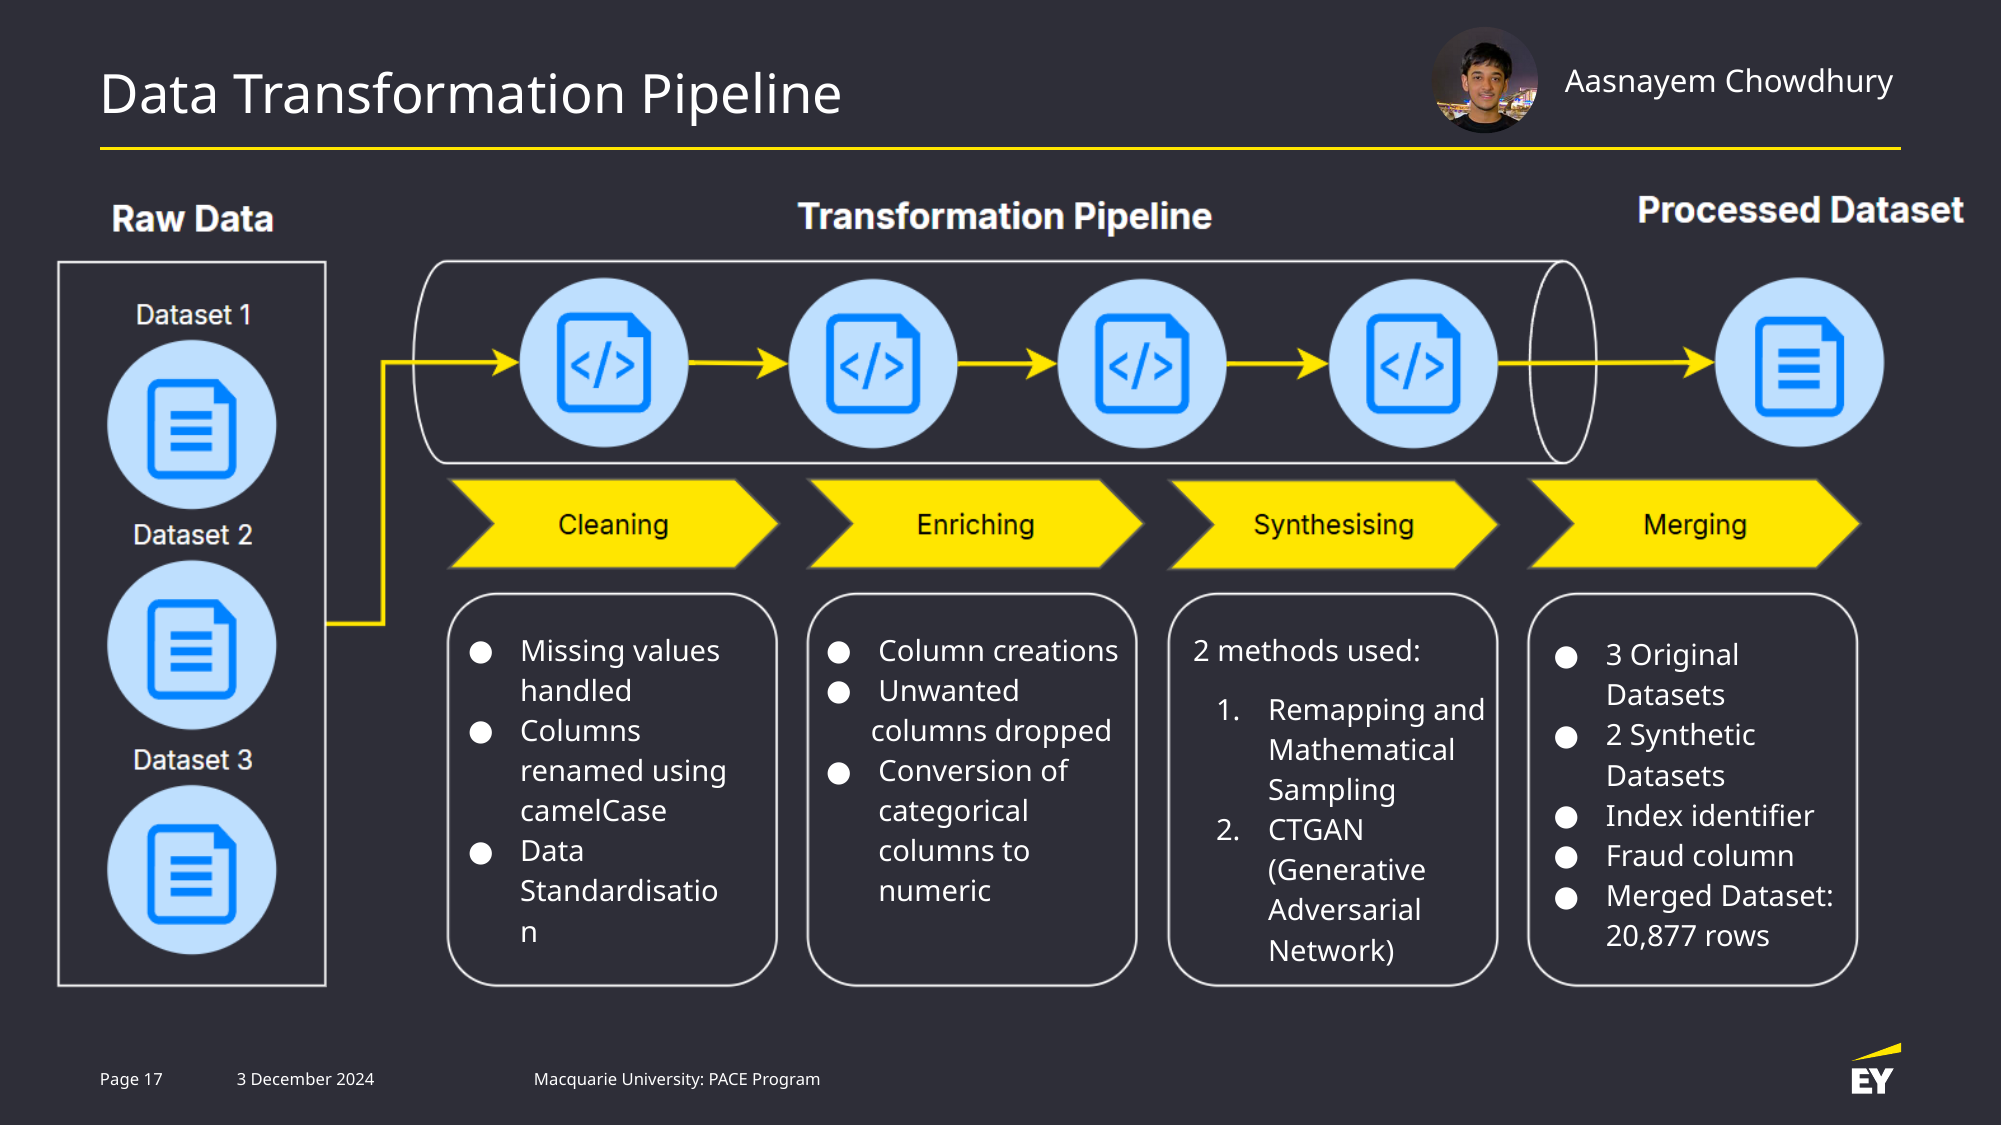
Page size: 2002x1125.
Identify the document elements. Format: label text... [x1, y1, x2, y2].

picture [49, 191, 1970, 1000]
title Data Transformation Pipeline [100, 48, 1901, 146]
text_box Aasnayem Chowdhury [1549, 45, 1962, 114]
picture [1431, 26, 1539, 134]
